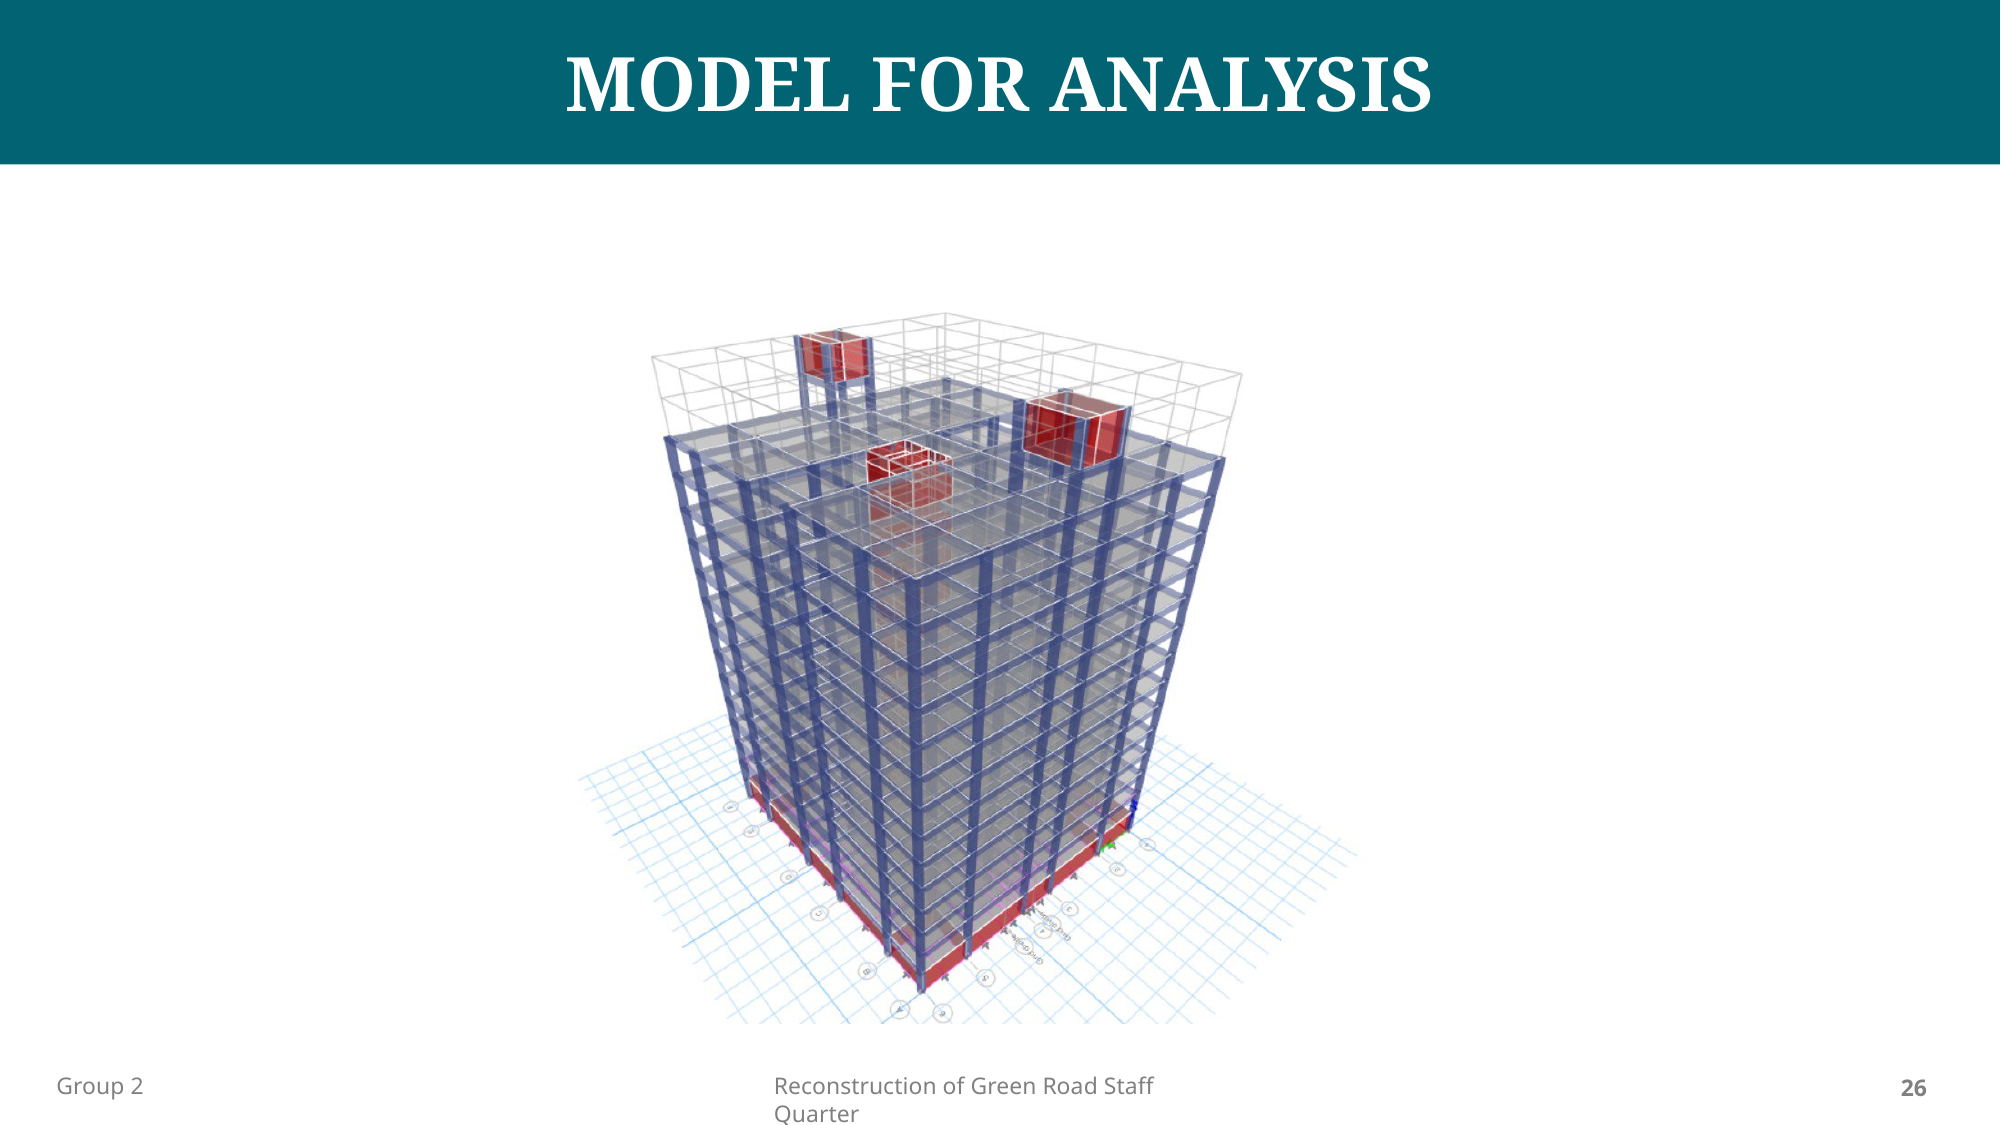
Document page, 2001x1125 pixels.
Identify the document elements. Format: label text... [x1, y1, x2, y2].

picture [535, 287, 1439, 1025]
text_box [41, 1064, 1943, 1110]
title MODEL FOR ANALYSIS [0, 0, 2000, 165]
